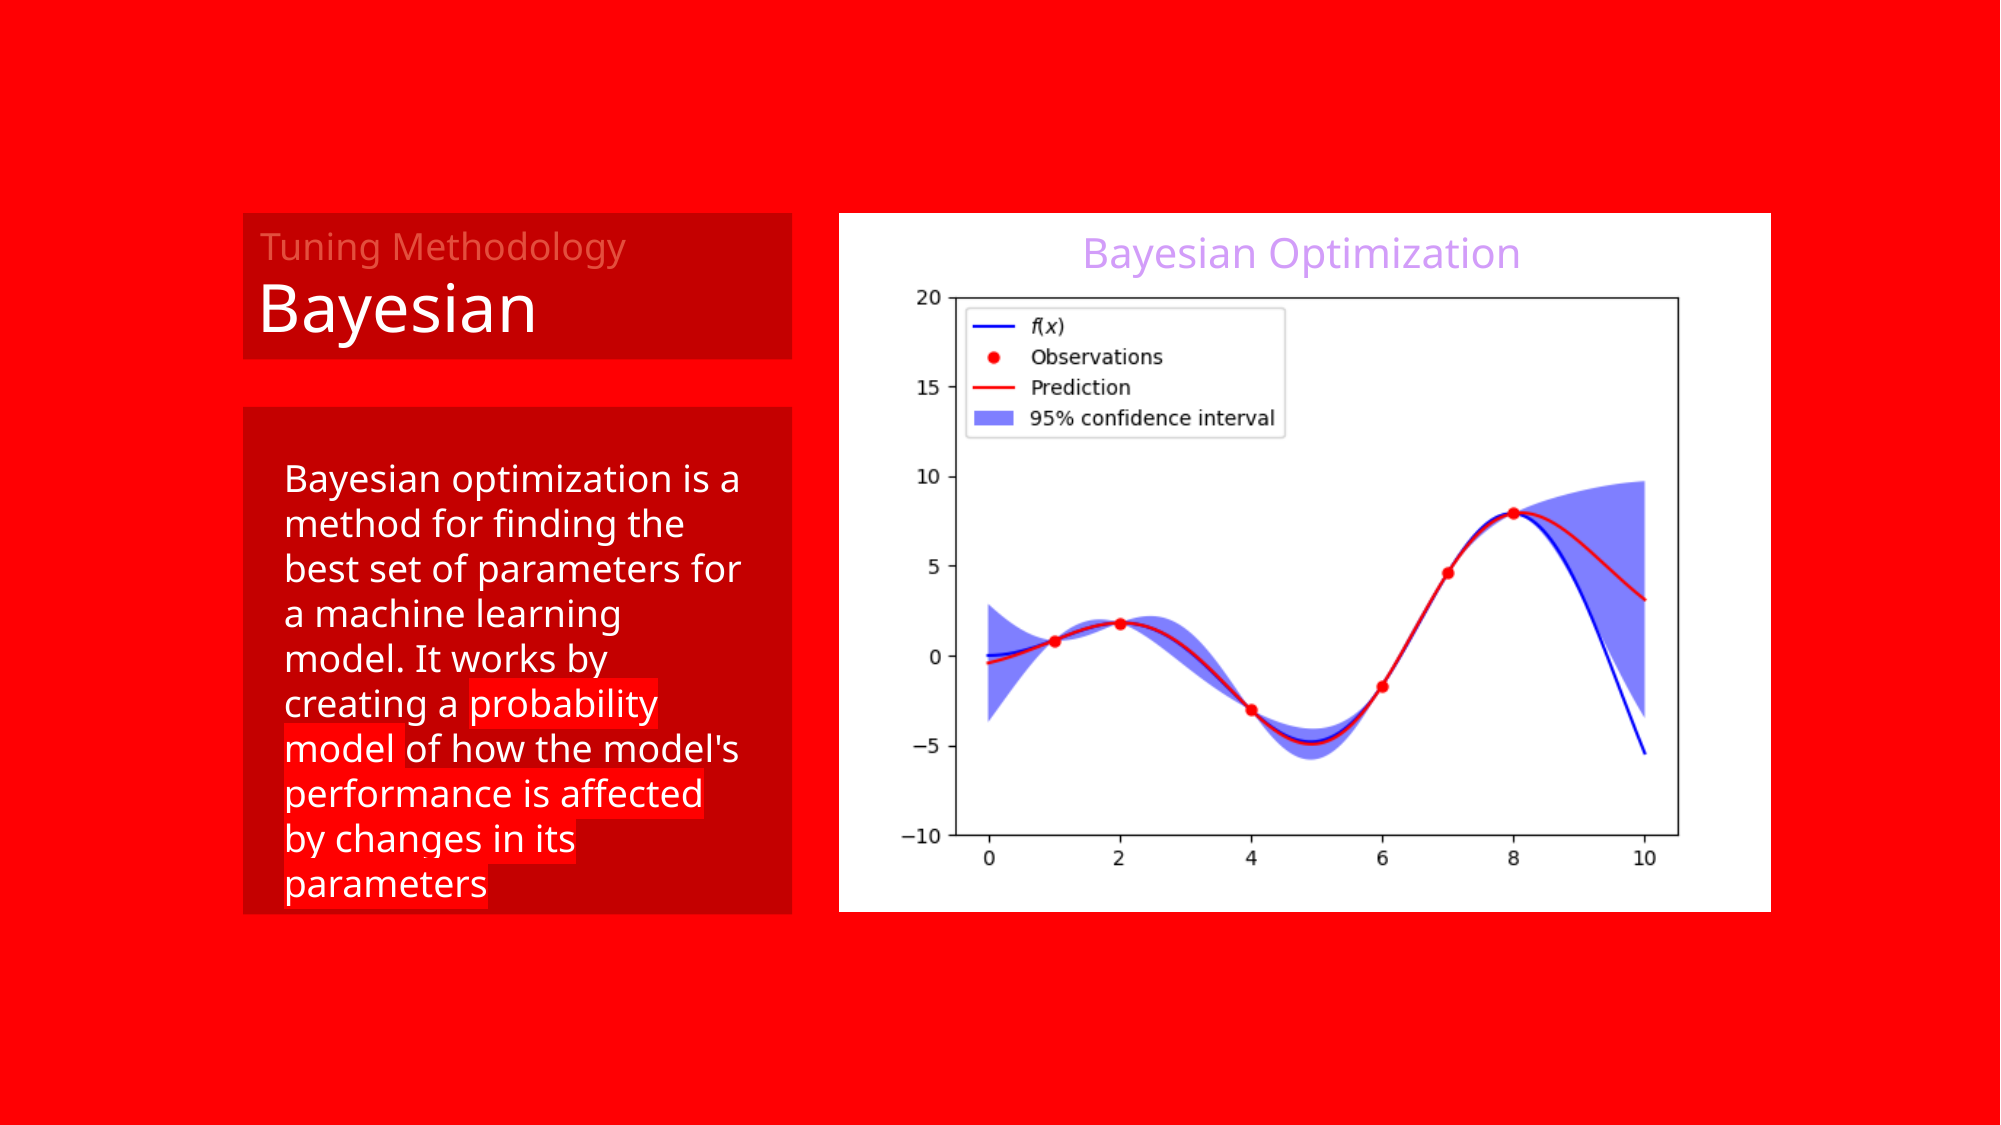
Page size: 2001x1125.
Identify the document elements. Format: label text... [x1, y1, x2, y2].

text_box Bayesian [243, 258, 583, 354]
text_box Tuning Methodology [245, 216, 685, 276]
picture [839, 213, 1771, 912]
text_box [242, 212, 793, 360]
text_box [242, 406, 793, 916]
text_box Bayesian optimization is a method for finding the best set of parameters for a machine learning model. It works by creating a probability model of how the model's performance is affected by changes in its parameters [268, 447, 764, 913]
